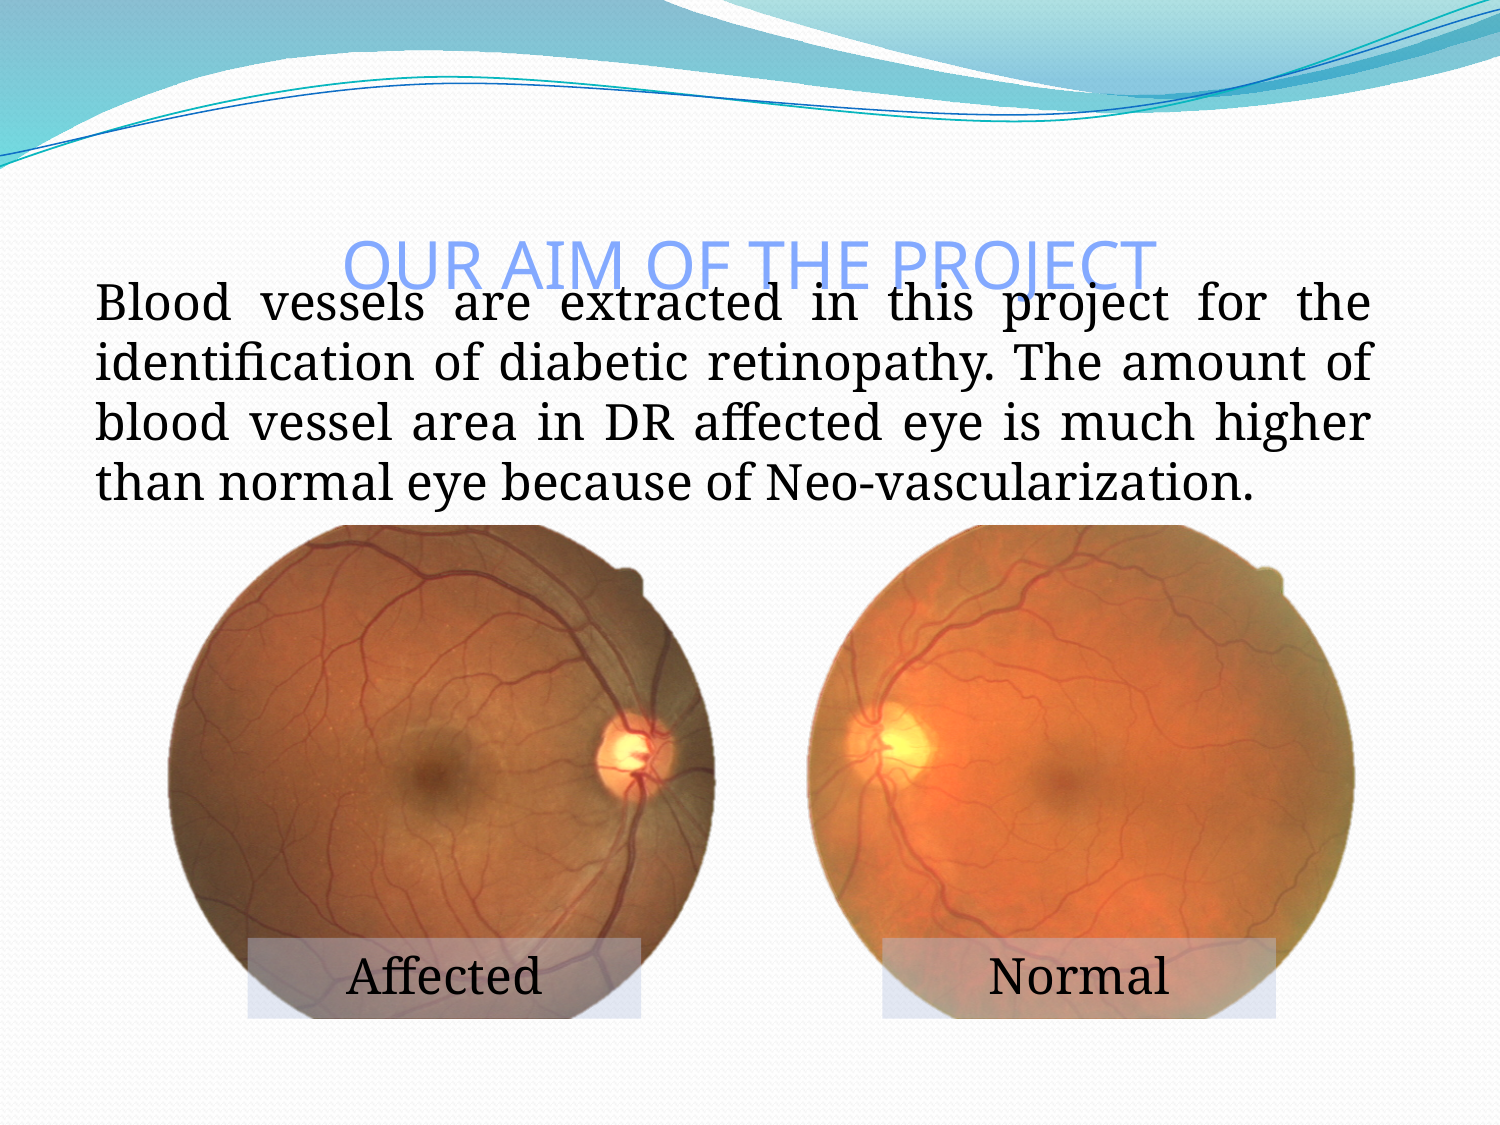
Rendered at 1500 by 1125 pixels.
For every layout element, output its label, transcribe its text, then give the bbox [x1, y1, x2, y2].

text_box Line In [101, 526, 108, 1005]
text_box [108, 524, 1416, 1019]
title OUR AIM OF THE PROJECT [75, 115, 1425, 303]
list Blood vessels are extracted in this project for the identification of diabetic retinopathy. The amount of blood vessel area in DR affected eye is much higher than normal eye because of Neo-vascularization. [75, 262, 1388, 1005]
